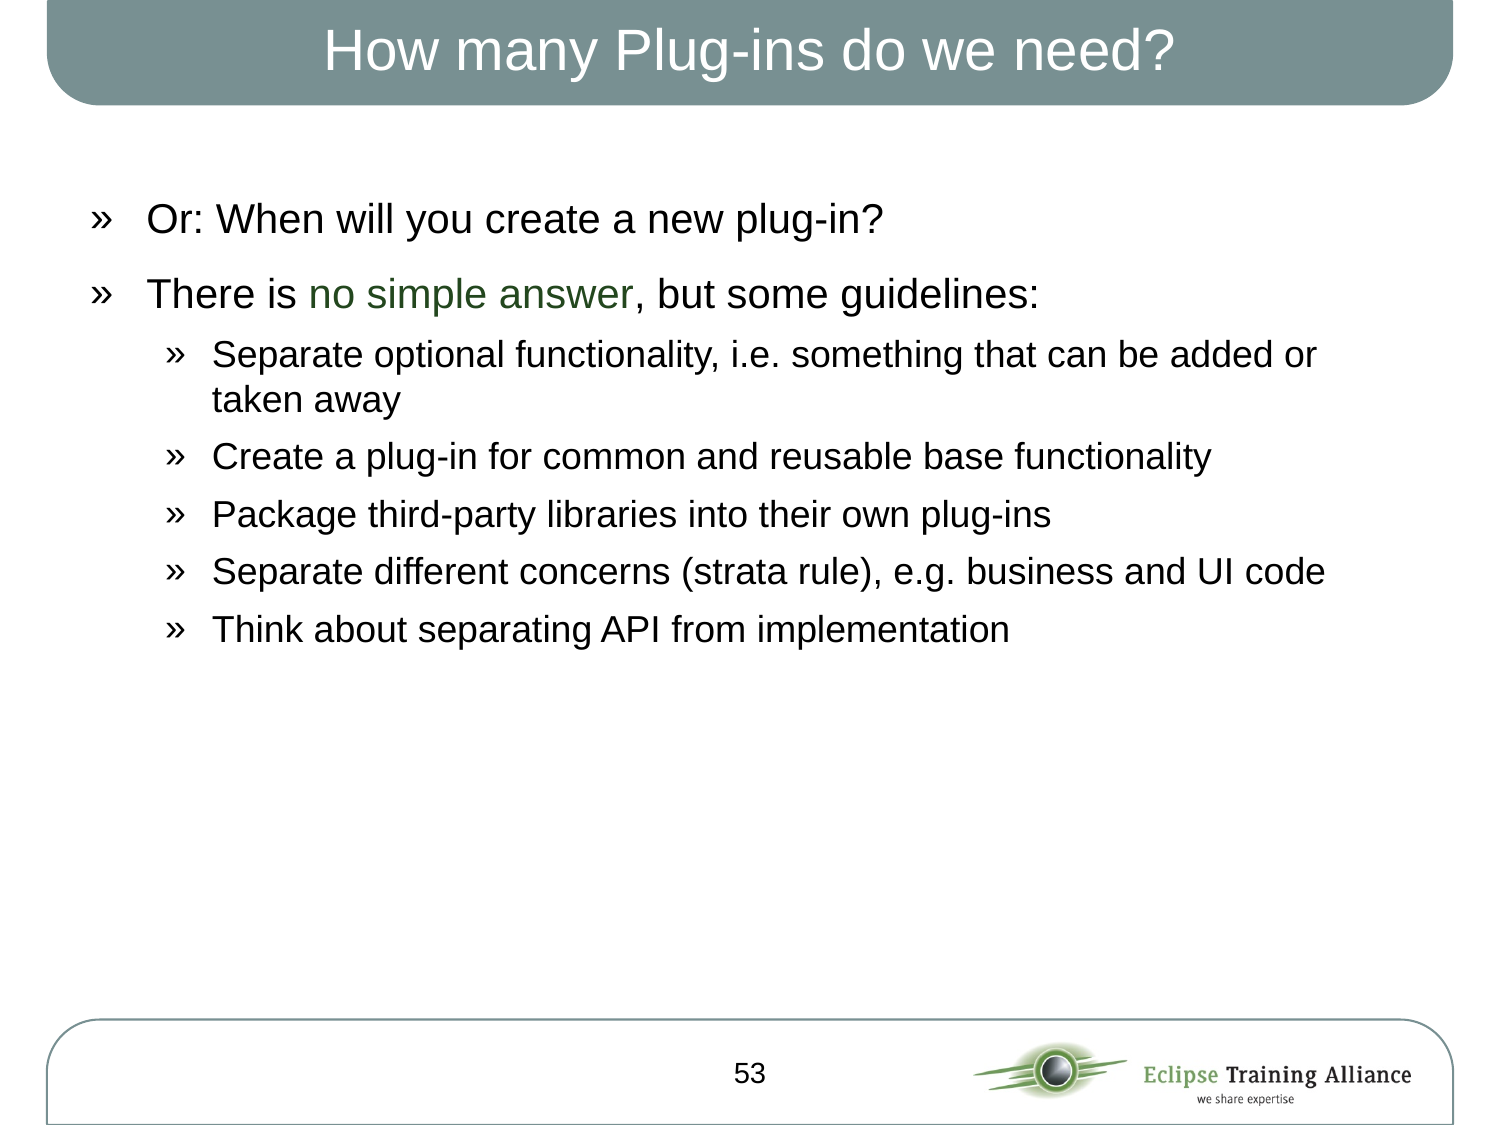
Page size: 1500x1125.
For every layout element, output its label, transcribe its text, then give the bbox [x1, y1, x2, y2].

title How many Plug-ins do we need? [82, 0, 1418, 94]
picture [973, 1038, 1411, 1106]
list Or: When will you create a new plug-in? There is no simple answer, but some guidelines: Separate optional functionality, i.e. something that can be added or taken away Create a plug-in for common and reusable base functionality Package third-party libraries into their own plug-ins Separate different concerns (strata rule), e.g. business and UI code Think about separating API from implementation [75, 184, 1425, 1000]
